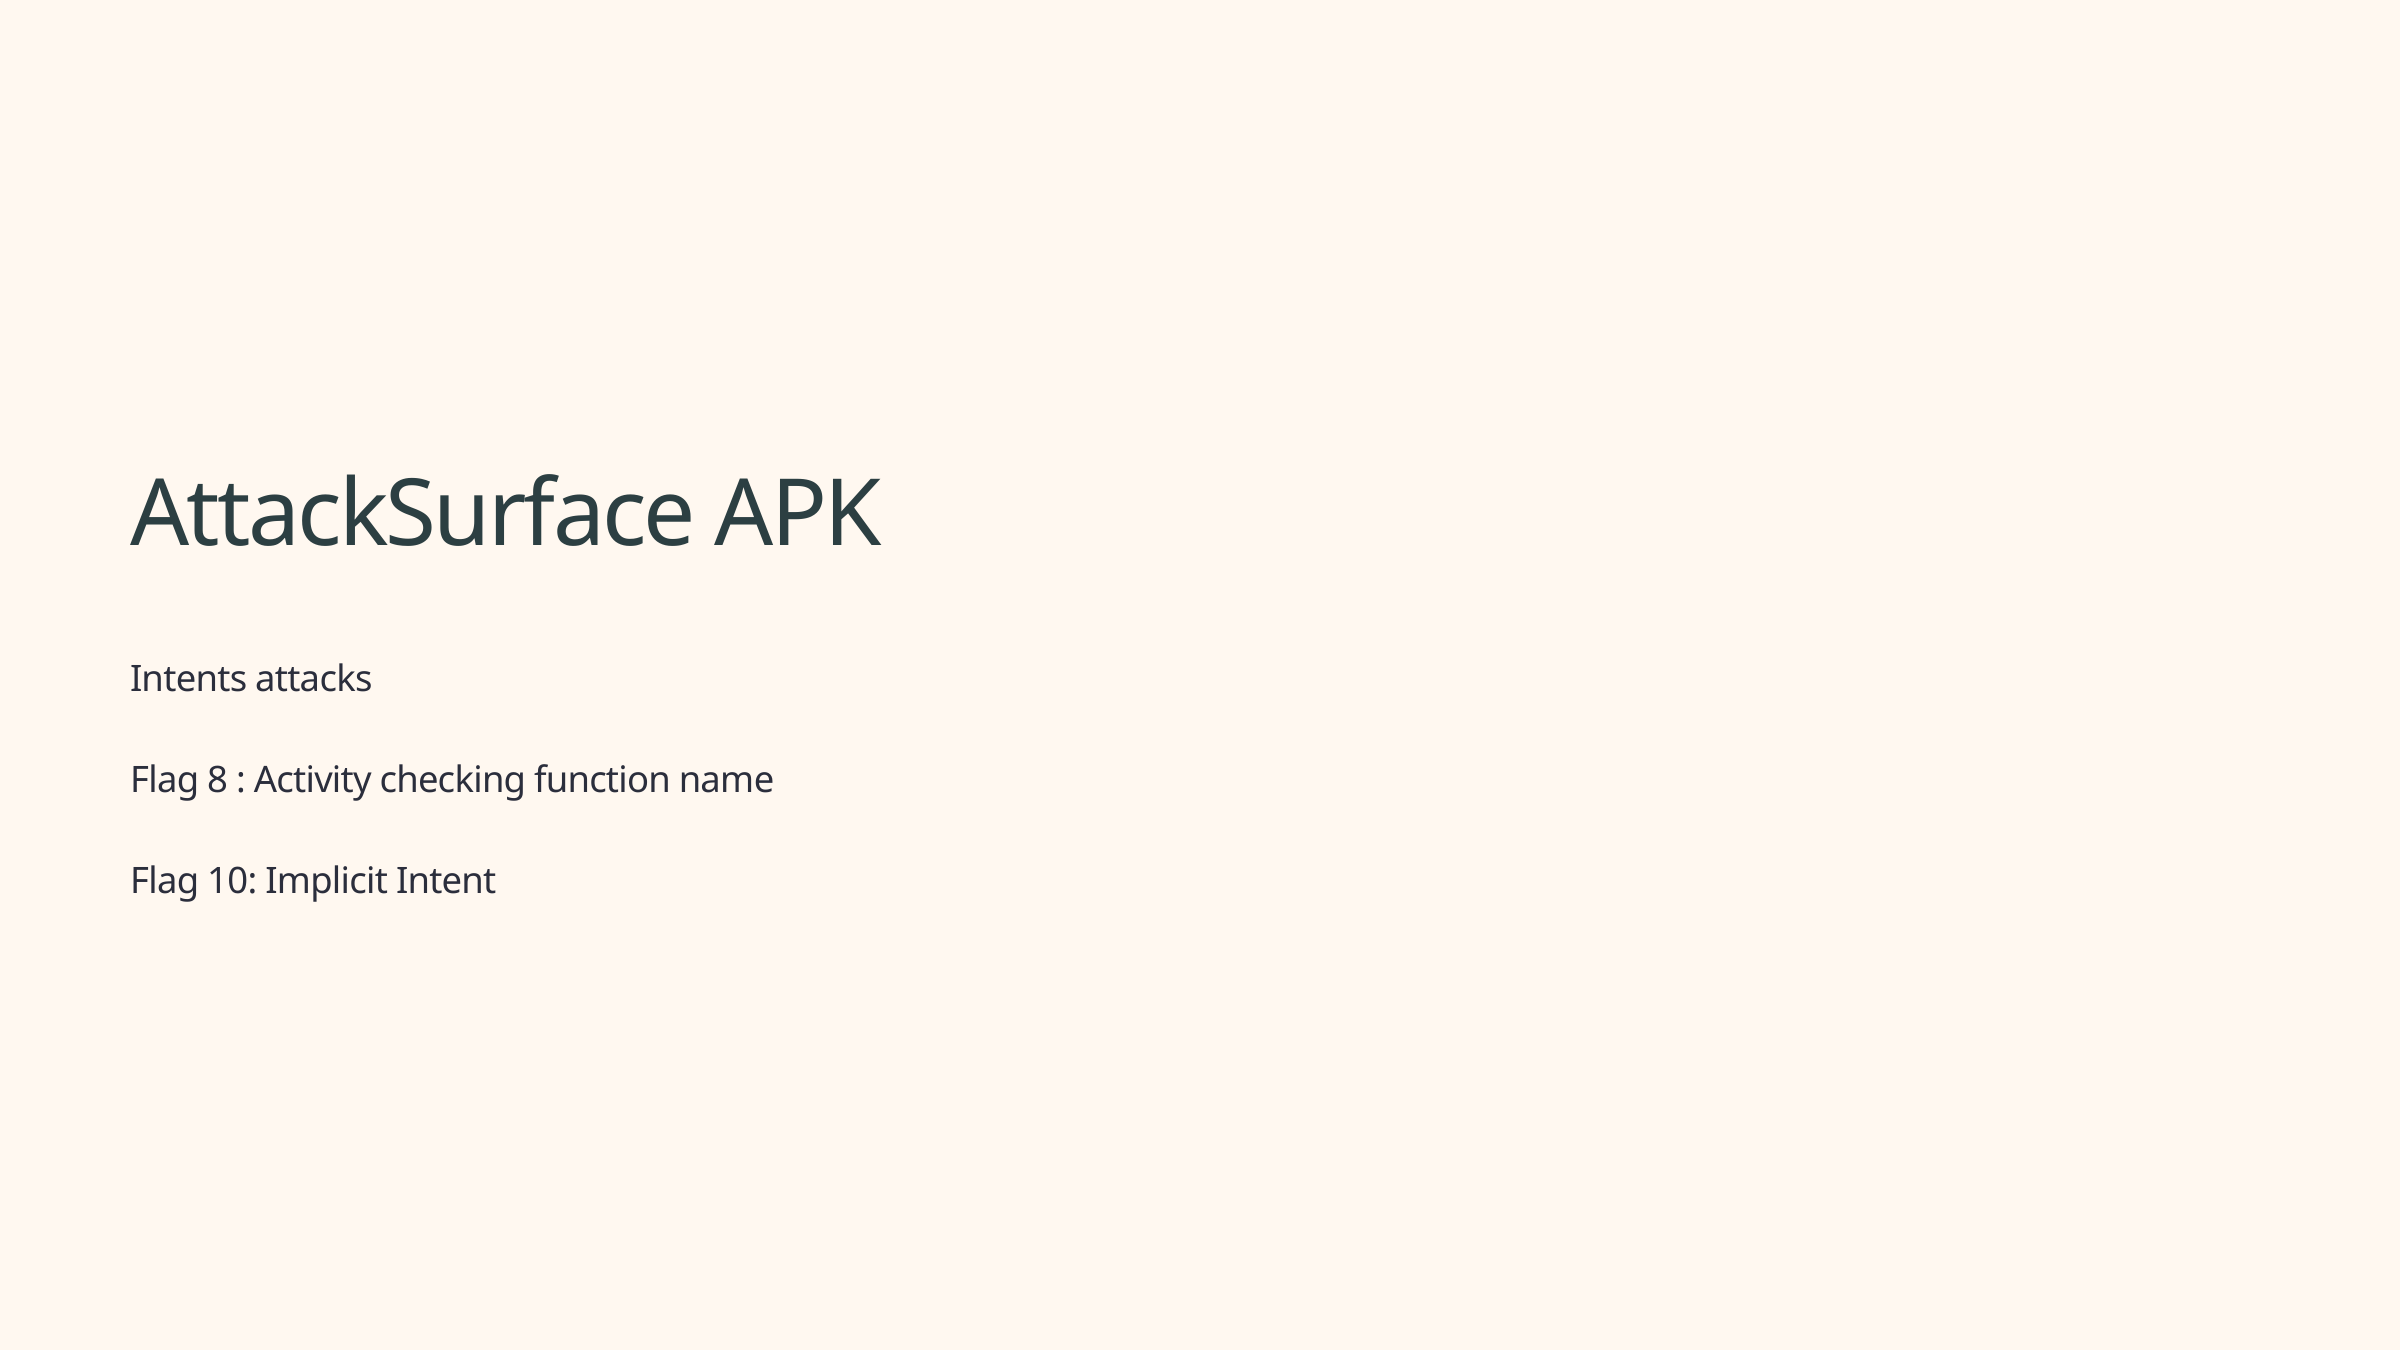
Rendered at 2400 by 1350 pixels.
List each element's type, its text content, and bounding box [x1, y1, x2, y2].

text_box Flag 8 : Activity checking function name [130, 740, 2270, 800]
text_box Intents attacks [130, 639, 2270, 699]
text_box AttackSurface APK [130, 448, 1061, 565]
text_box Flag 10: Implicit Intent [130, 841, 2270, 902]
